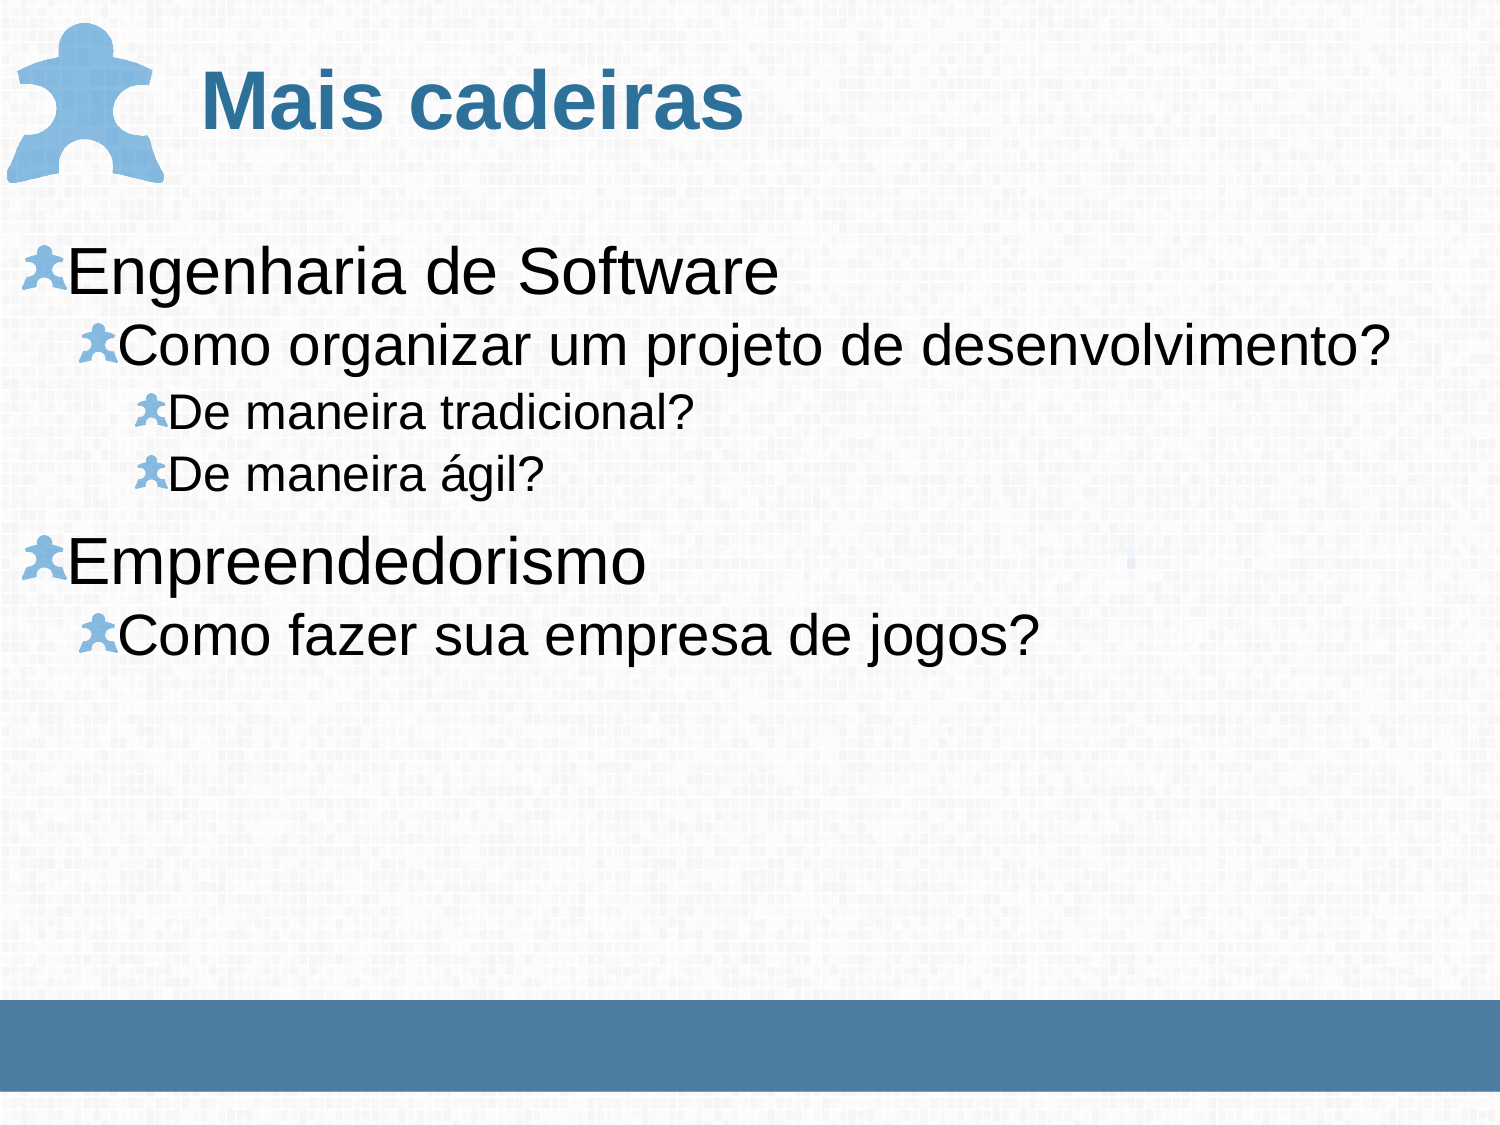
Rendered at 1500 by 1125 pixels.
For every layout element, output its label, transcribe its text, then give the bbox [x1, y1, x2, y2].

picture [0, 0, 1500, 1125]
title Mais cadeiras [185, 11, 1481, 195]
list Engenharia de Software Como organizar um projeto de desenvolvimento? De maneira tradicional? De maneira ágil? Empreendedorismo Como fazer sua empresa de jogos? [7, 220, 1481, 976]
